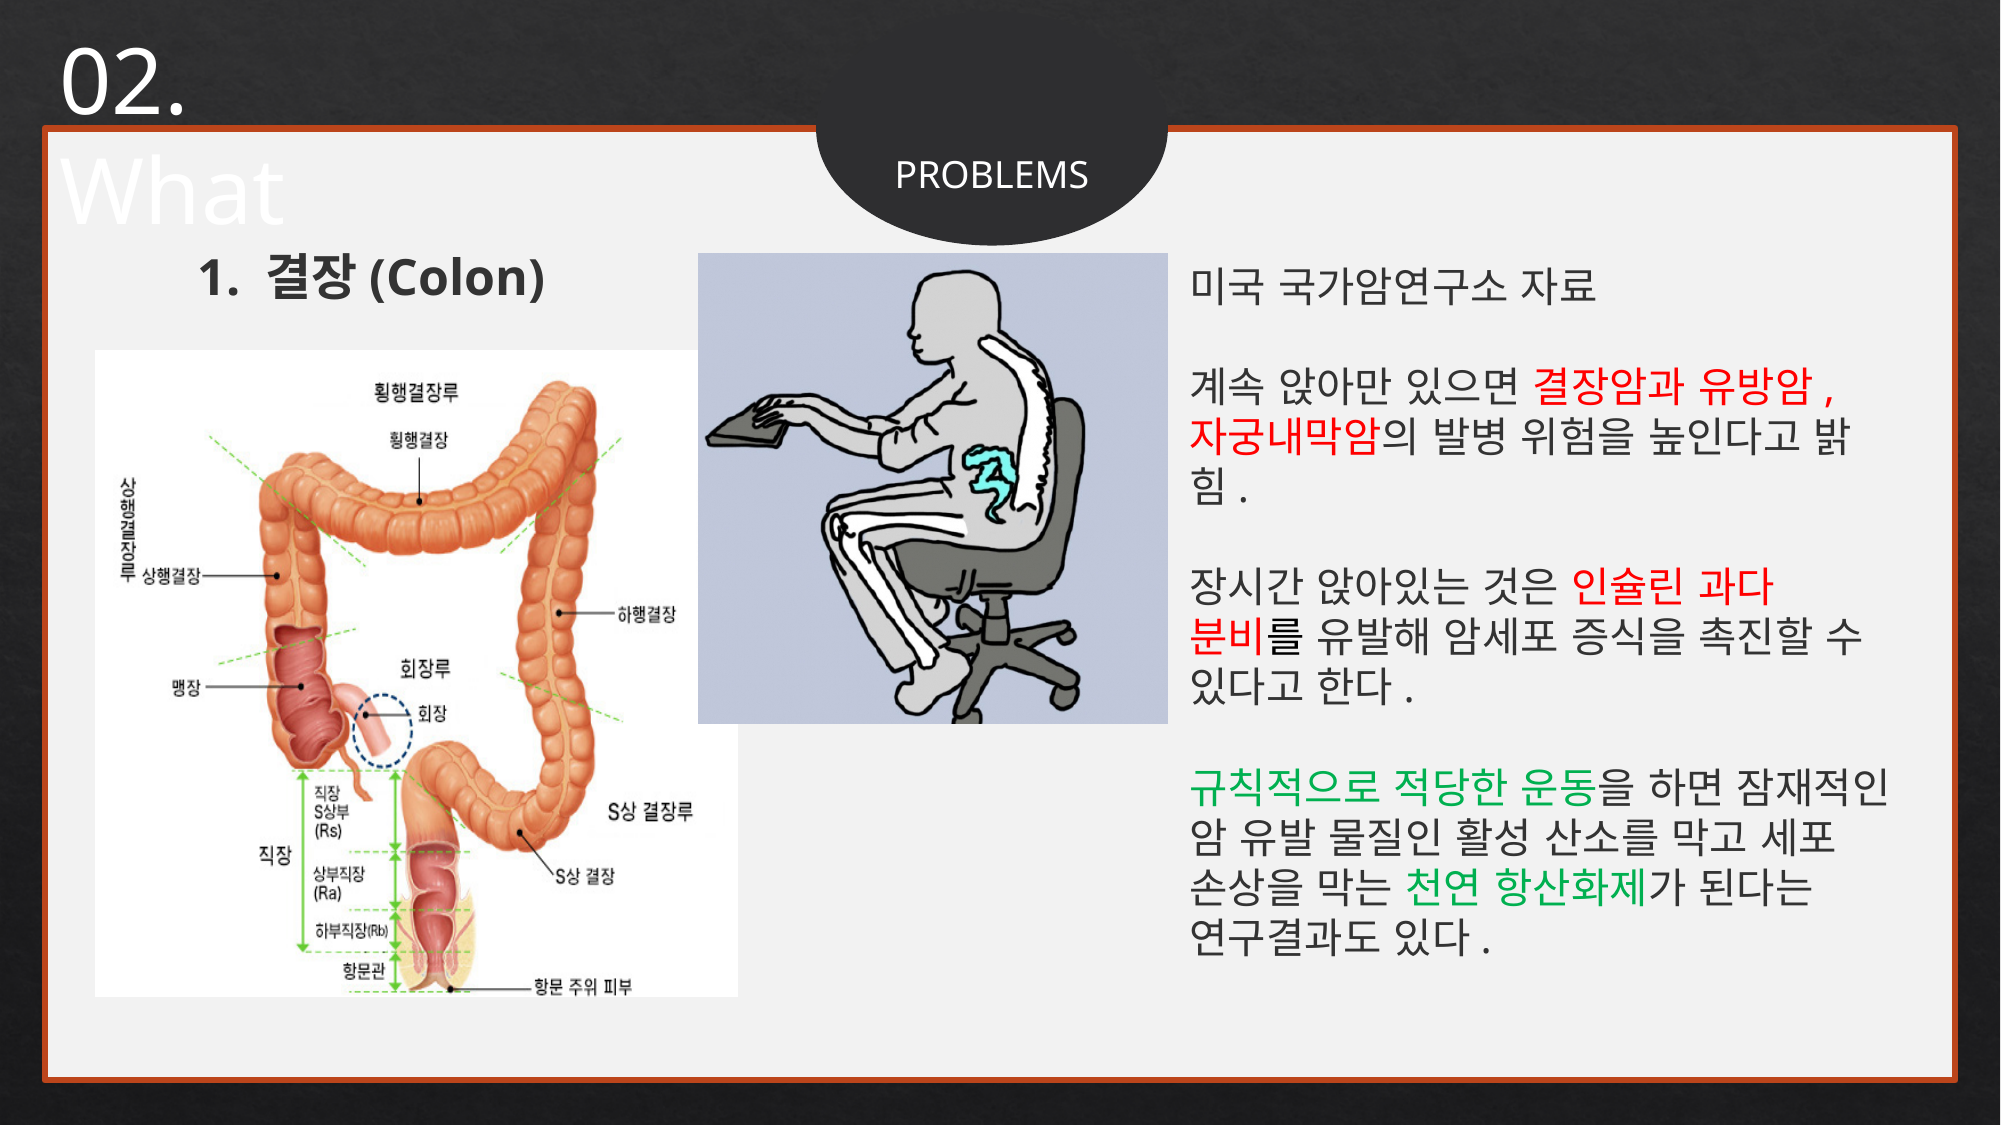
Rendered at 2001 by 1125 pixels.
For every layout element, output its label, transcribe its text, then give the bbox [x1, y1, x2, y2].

text_box 02. What [44, 15, 454, 250]
text_box PROBLEMS [814, 10, 1170, 247]
text_box [43, 127, 1957, 1082]
text_box 1. 결장(Colon) [136, 238, 607, 313]
picture [94, 253, 1169, 997]
text_box 미국 국가암연구소 자료 계속 앉아만 있으면 결장암과 유방암, 자궁내막암의 발병 위험을 높인다고 밝힘. 장시간 앉아있는 것은 인슐린 과다 분비를 유발해 암세포 증식을 촉진할 수 있다고 한다. 규칙적으로 적당한 운동을 하면 잠재적인 암 유발 물질인 활성 산소를 막고 세포 손상을 막는 천연 항산화제가 된다는 연구결과도 있다. [1174, 253, 1912, 969]
